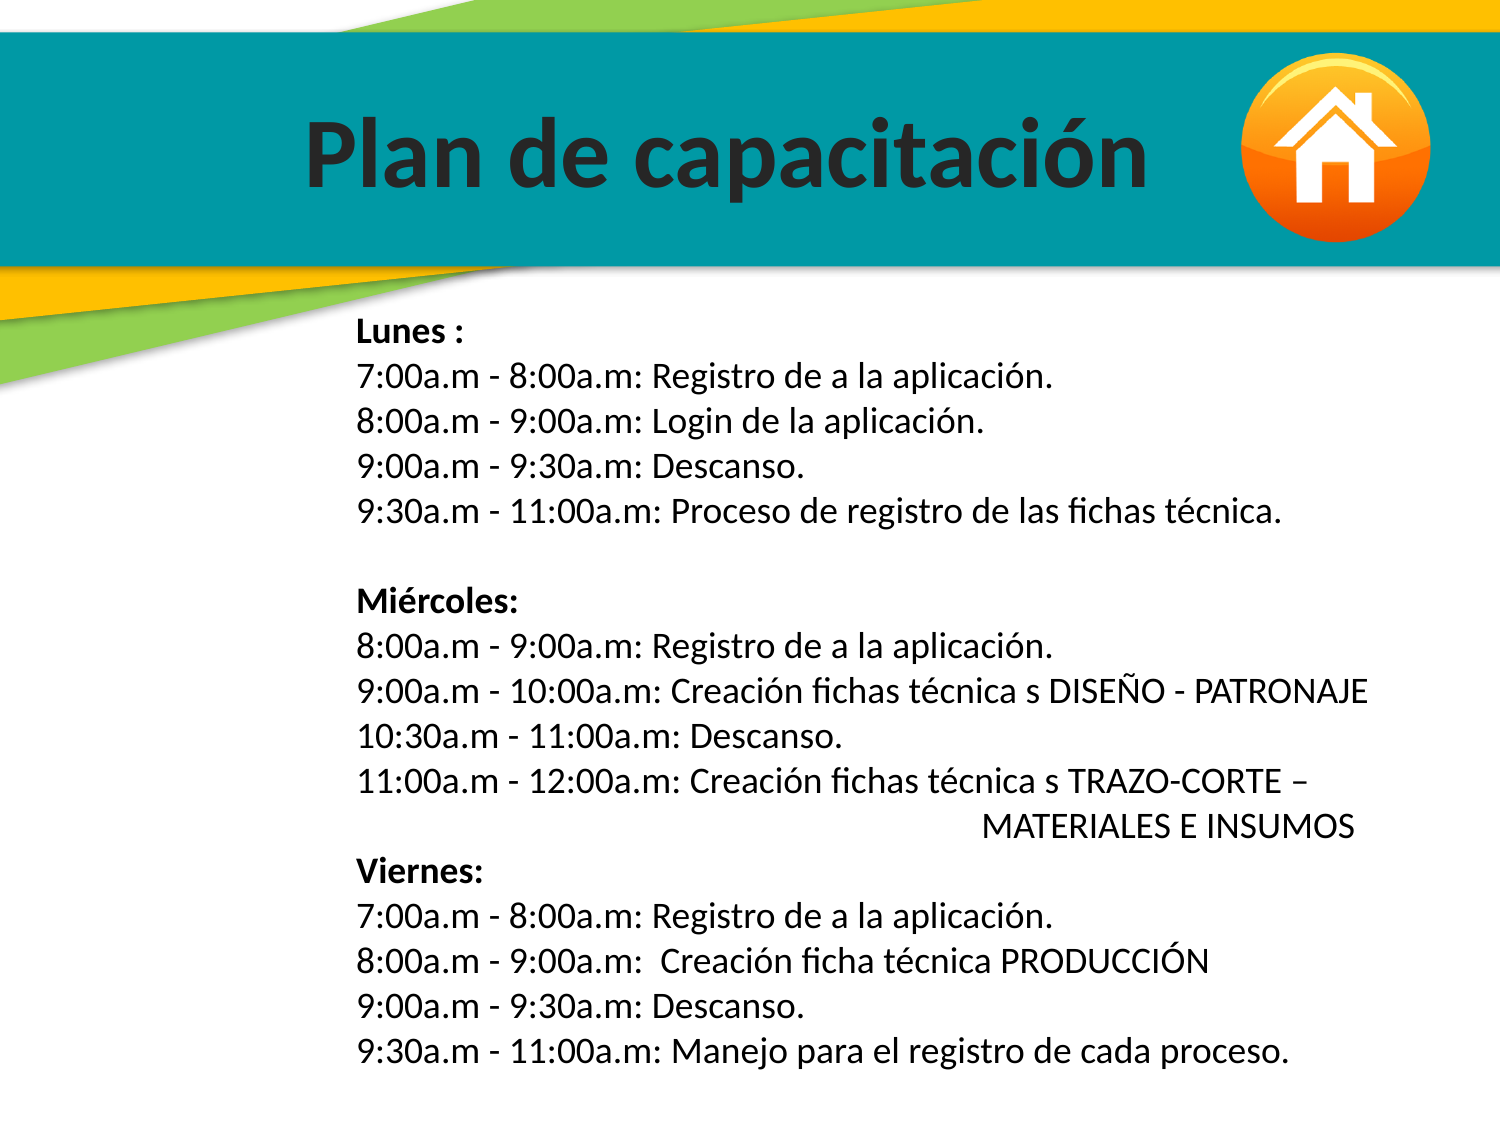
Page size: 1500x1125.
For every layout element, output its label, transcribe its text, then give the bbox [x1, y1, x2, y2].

text_box Plan de capacitación [652, 48, 803, 247]
picture [1218, 30, 1453, 265]
text_box Lunes : 7:00a.m - 8:00a.m: Registro de a la aplicación. 8:00a.m - 9:00a.m: Login de la aplicación. 9:00a.m - 9:30a.m: Descanso. 9:30a.m - 11:00a.m: Proceso de registro de las fichas técnica. Miércoles: 8:00a.m - 9:00a.m: Registro de a la aplicación. 9:00a.m - 10:00a.m: Creación fichas técnica s DISEÑO - PATRONAJE 10:30a.m - 11:00a.m: Descanso. 11:00a.m - 12:00a.m: Creación fichas técnica s TRAZO-CORTE – MATERIALES E INSUMOS Viernes: 7:00a.m - 8:00a.m: Registro de a la aplicación. 8:00a.m - 9:00a.m: Creación ficha técnica PRODUCCIÓN 9:00a.m - 9:30a.m: Descanso. 9:30a.m - 11:00a.m: Manejo para el registro de cada proceso. [341, 480, 1315, 896]
